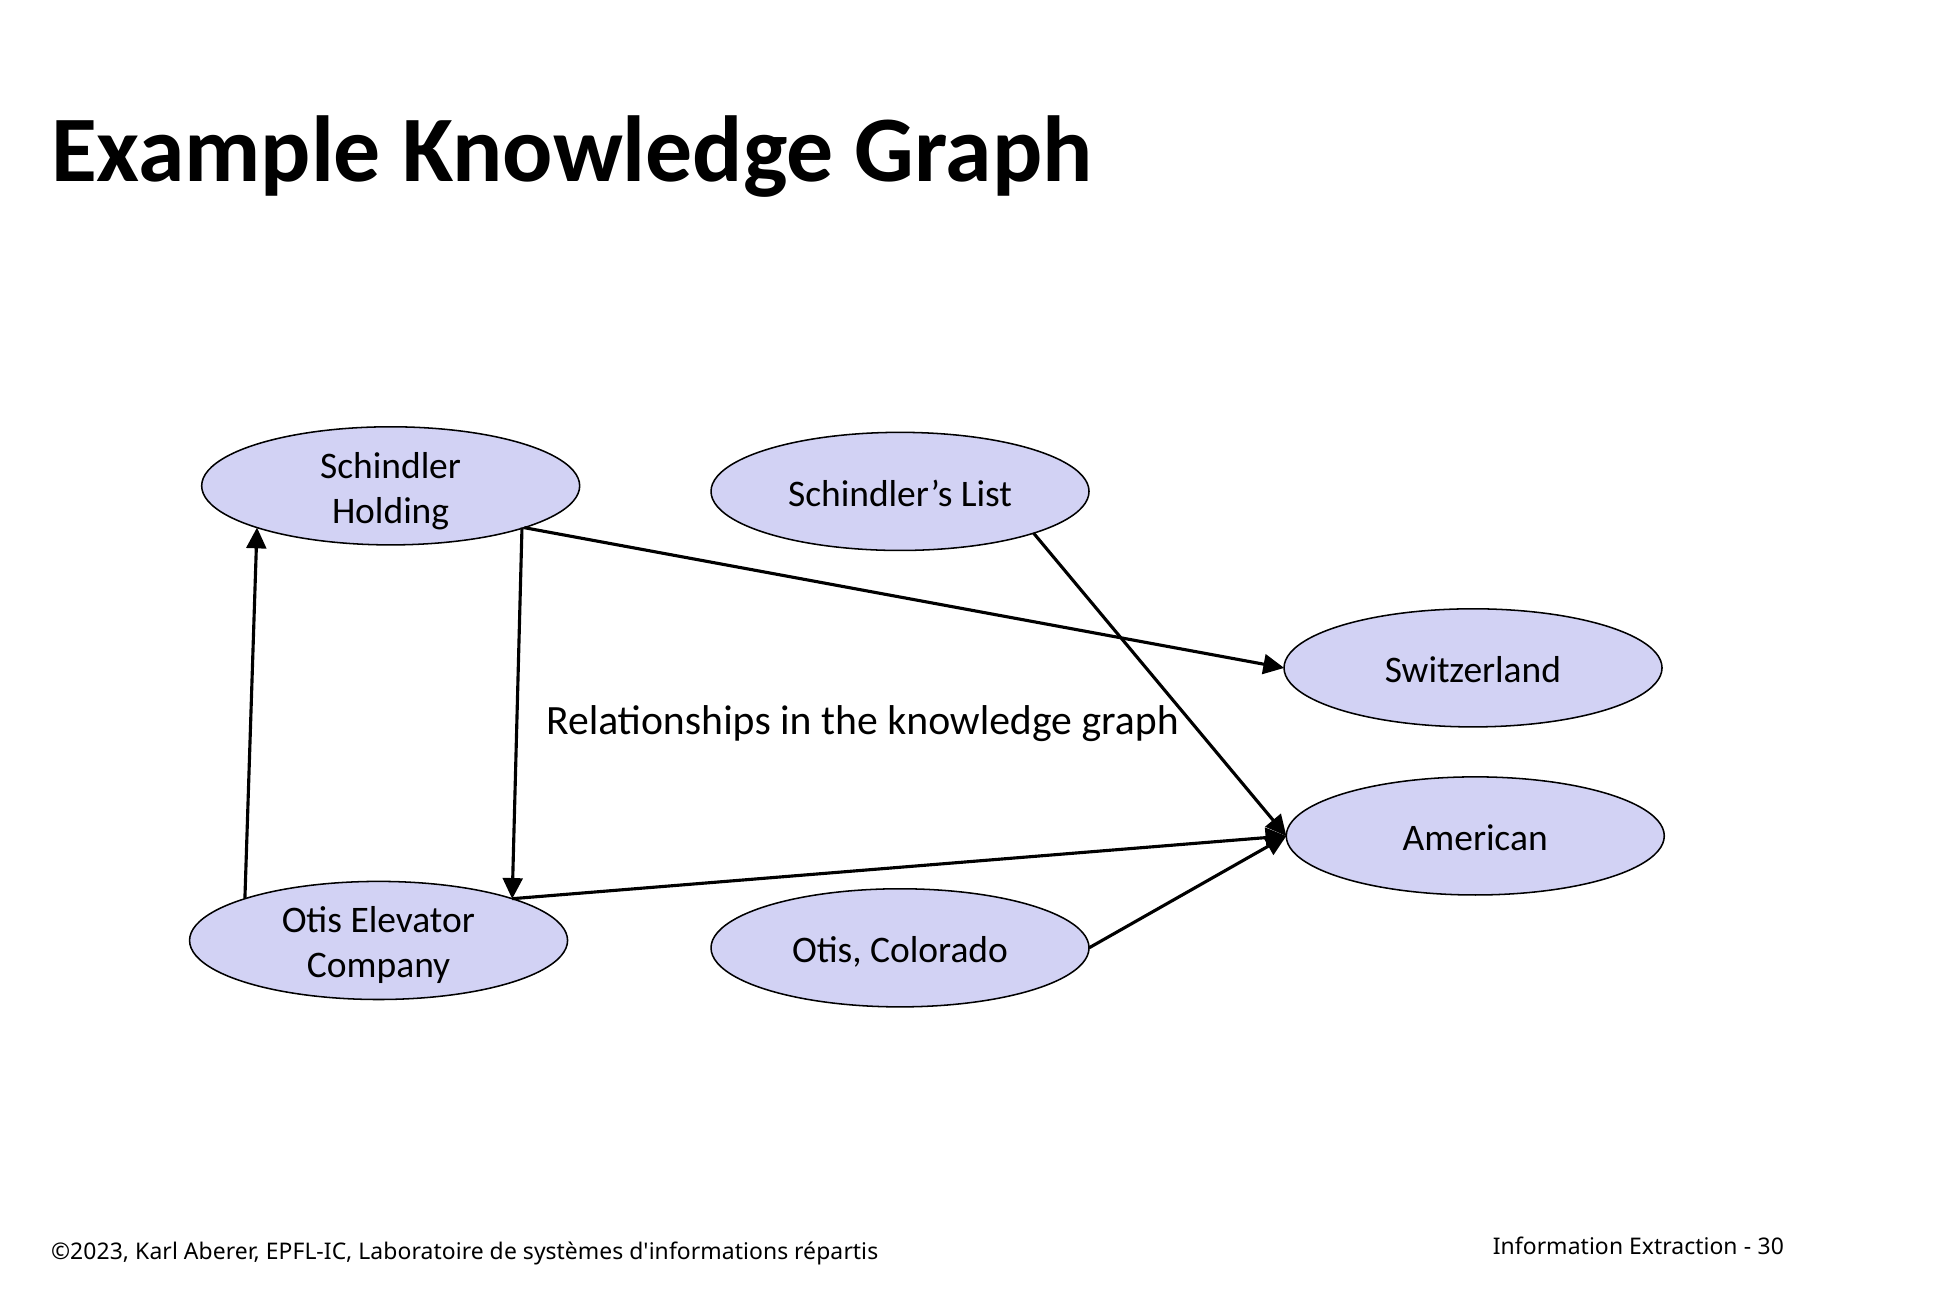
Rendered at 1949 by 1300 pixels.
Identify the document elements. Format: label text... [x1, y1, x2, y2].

text_box Relationships in the knowledge graph [531, 685, 1028, 750]
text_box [511, 527, 523, 835]
title Example Knowledge Graph [32, 57, 1803, 232]
text_box Schindler’s List [711, 432, 1090, 526]
text_box Otis, Colorado [711, 908, 1088, 1007]
text_box American [1291, 776, 1665, 895]
text_box Switzerland [1291, 608, 1663, 727]
footer ©2023, Karl Aberer, EPFL-IC, Laboratoire de systèmes d'informations répartis [32, 1227, 1284, 1271]
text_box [244, 527, 258, 899]
text_box Otis Elevator Company [189, 881, 568, 1000]
text_box Schindler Holding [201, 426, 580, 545]
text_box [1088, 844, 1287, 949]
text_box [523, 527, 1285, 669]
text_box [1033, 532, 1287, 837]
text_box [511, 835, 1083, 899]
